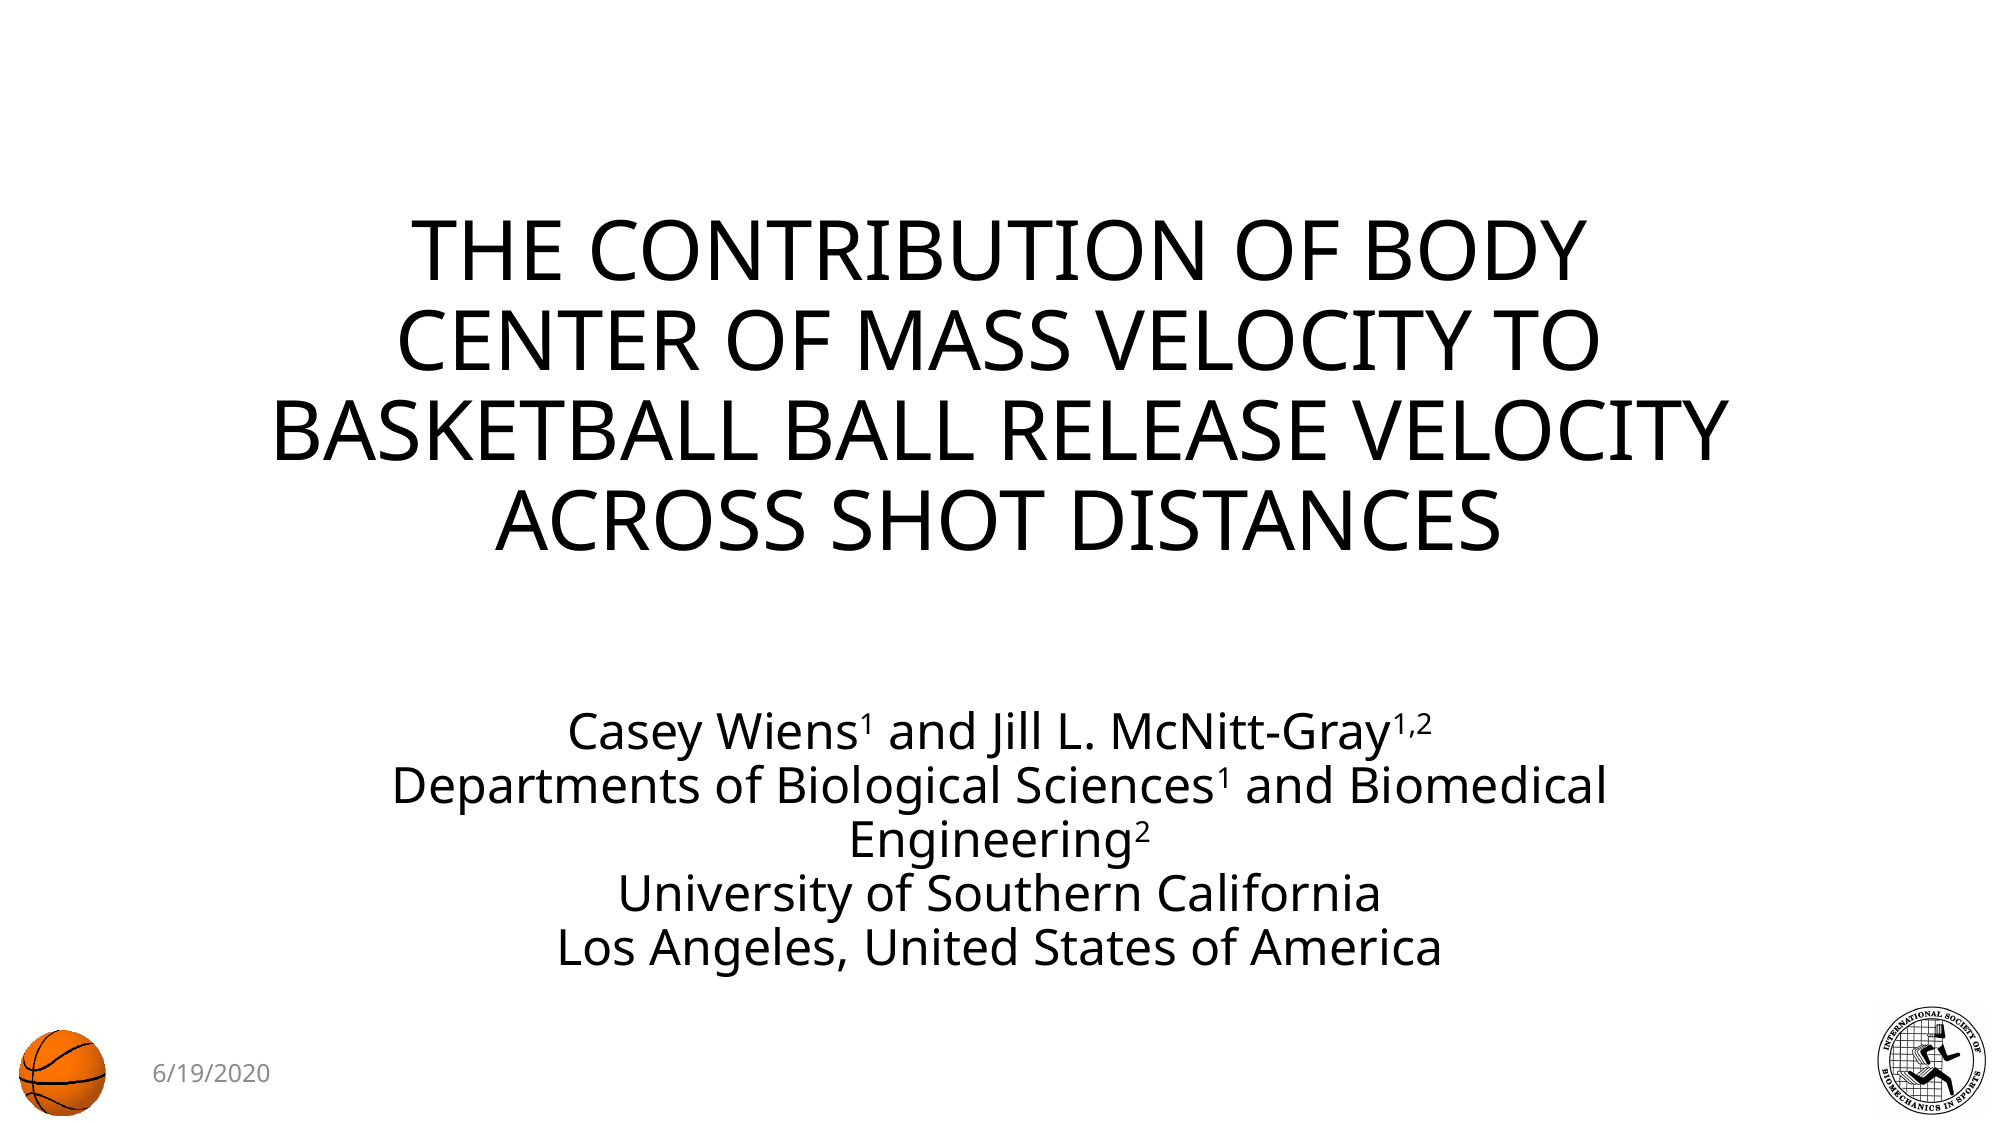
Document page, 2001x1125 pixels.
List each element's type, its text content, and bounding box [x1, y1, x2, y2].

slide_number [137, 1042, 588, 1103]
picture [1875, 1004, 1988, 1116]
subtitle Casey Wiens1 and Jill L. McNitt-Gray1,2 Departments of Biological Sciences1 and Biomedical Engineering2 University of Southern California Los Angeles, United States of America [249, 590, 1750, 863]
picture [19, 1030, 106, 1116]
title THE CONTRIBUTION OF BODY CENTER OF MASS VELOCITY TO BASKETBALL BALL RELEASE VELOCITY ACROSS SHOT DISTANCES [249, 184, 1750, 576]
